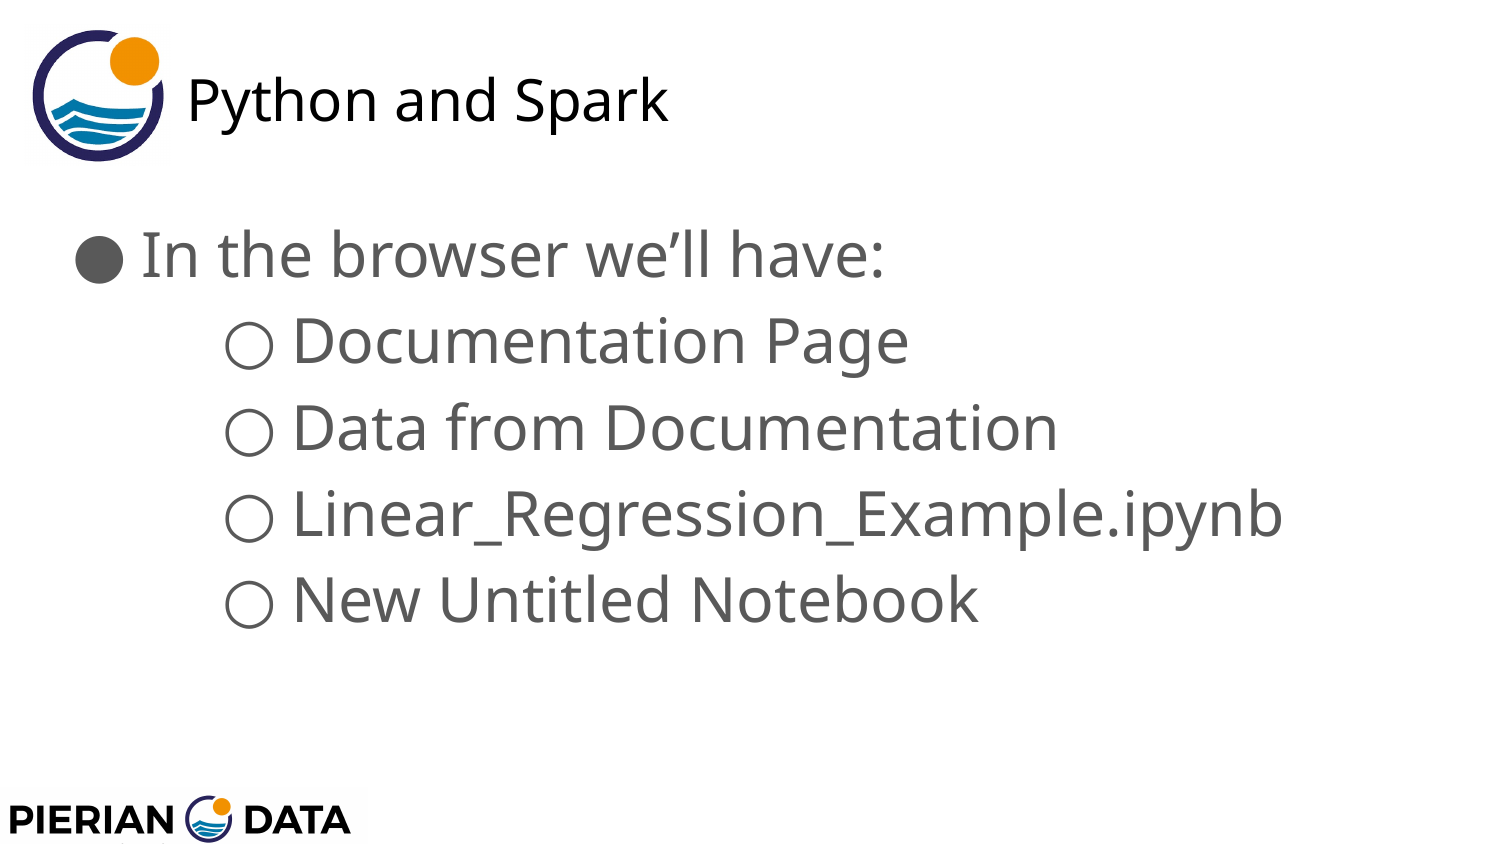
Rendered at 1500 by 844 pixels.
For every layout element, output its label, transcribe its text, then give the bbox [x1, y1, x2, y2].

list In the browser we’ll have: Documentation Page Data from Documentation Linear_Regression_Example.ipynb New Untitled Notebook [51, 189, 1449, 750]
picture [24, 24, 172, 167]
title Python and Spark [176, 48, 1449, 143]
picture [0, 787, 368, 844]
